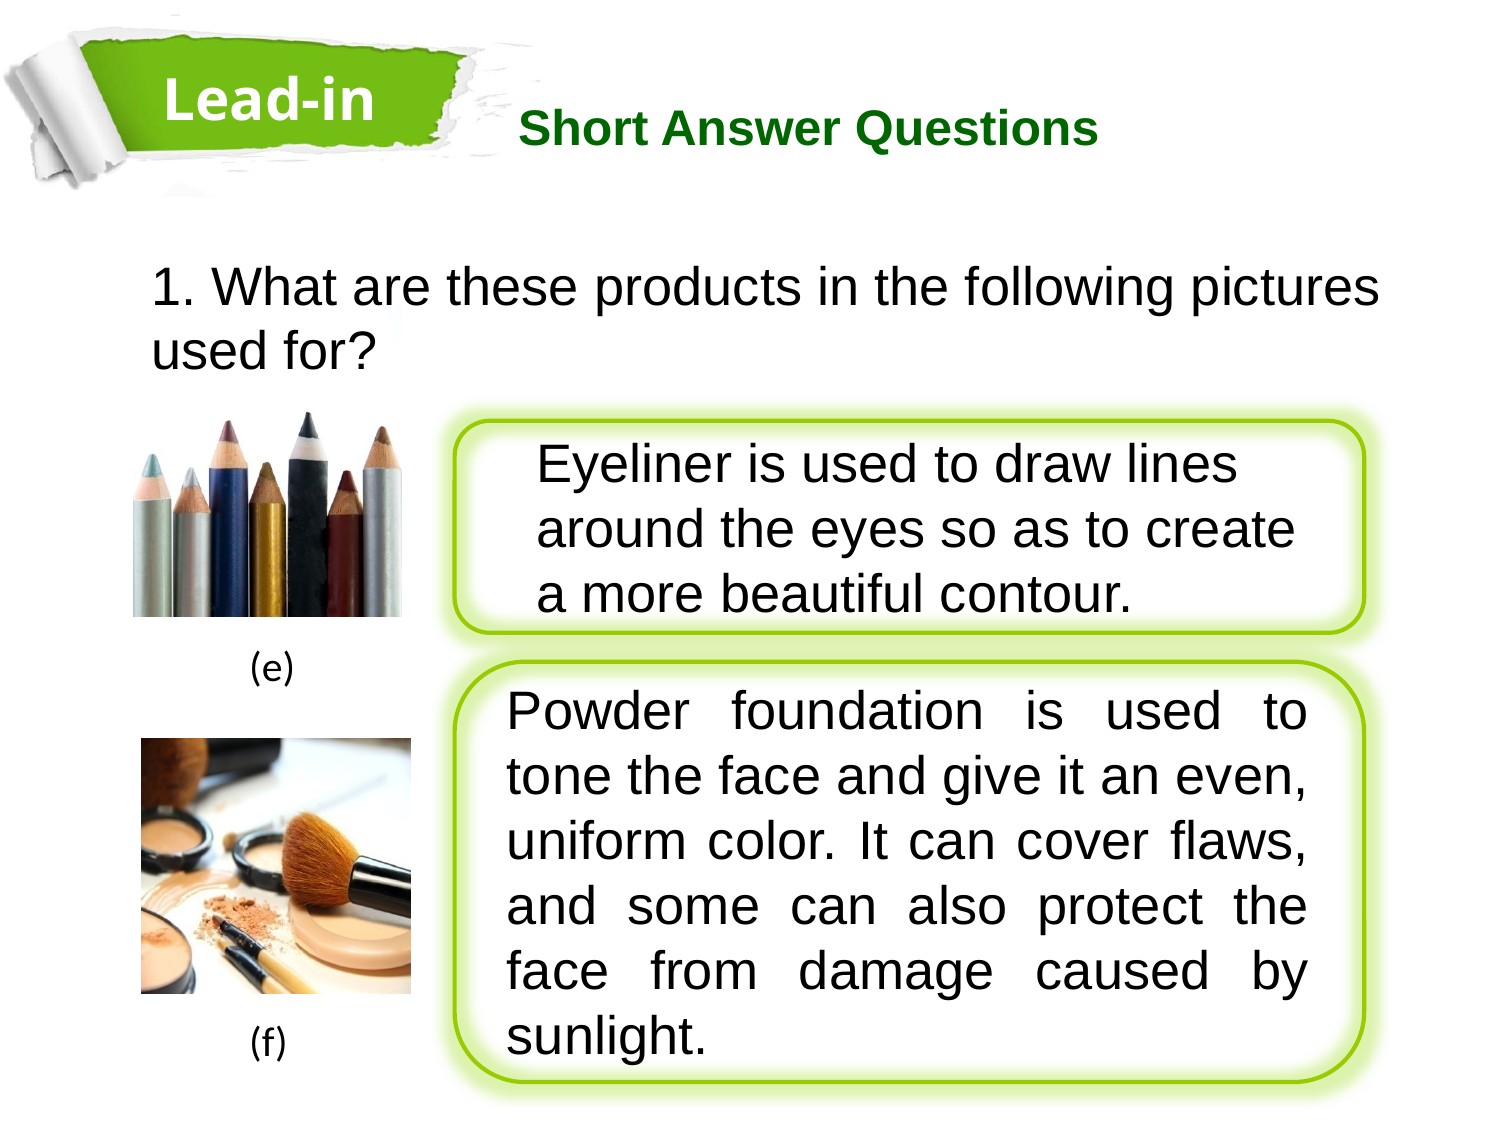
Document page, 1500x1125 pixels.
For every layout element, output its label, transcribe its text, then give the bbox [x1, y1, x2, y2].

text_box (e) [234, 632, 387, 698]
picture [141, 737, 411, 994]
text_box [454, 661, 1365, 1083]
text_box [0, 0, 1450, 197]
picture [133, 304, 403, 617]
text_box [454, 420, 1430, 634]
text_box 1. What are these products in the following pictures used for? [136, 243, 1471, 389]
text_box (f) [234, 1007, 387, 1073]
